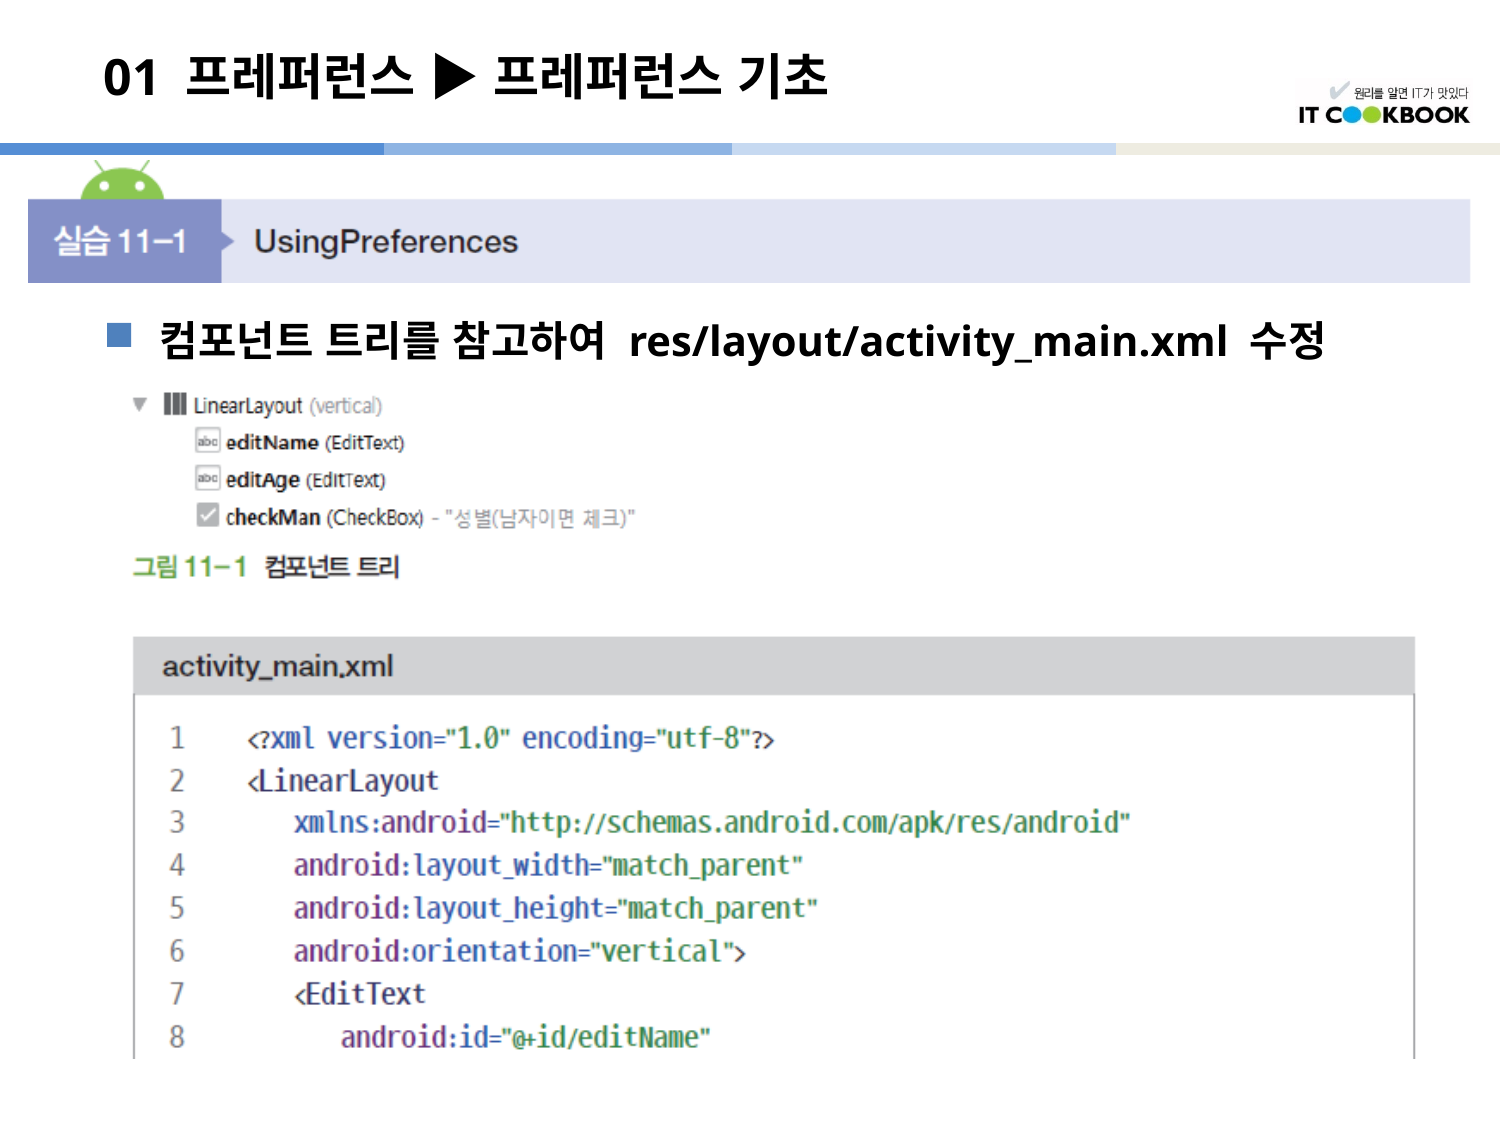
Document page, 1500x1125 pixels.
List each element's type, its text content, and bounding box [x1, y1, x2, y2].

list 컴포넌트 트리를 참고하여 res/layout/activity_main.xml 수정 [88, 292, 1436, 1083]
picture [27, 160, 1473, 283]
picture [118, 373, 1424, 1059]
title 01 프레퍼런스 ▶ 프레퍼런스 기초 [88, 30, 1330, 121]
picture [1295, 78, 1473, 125]
